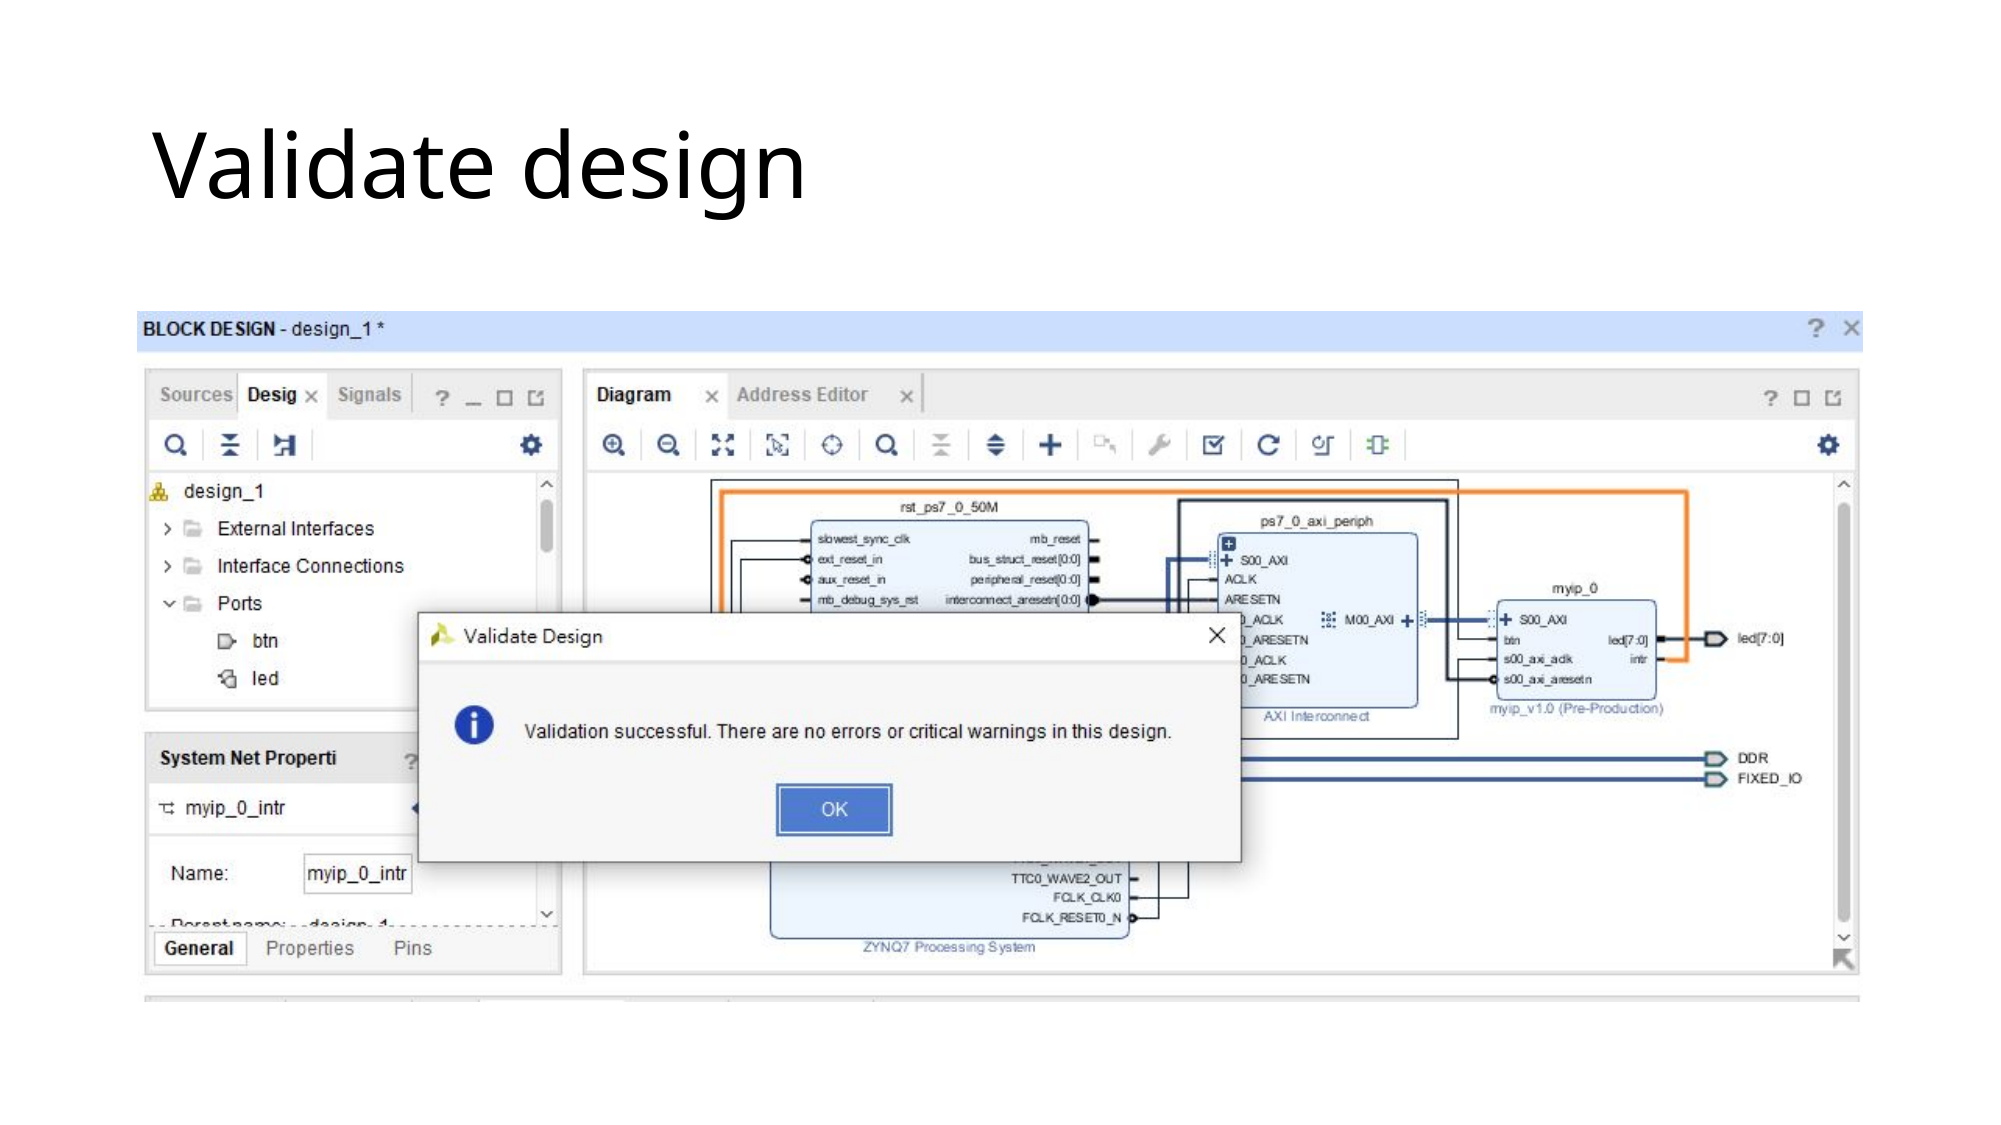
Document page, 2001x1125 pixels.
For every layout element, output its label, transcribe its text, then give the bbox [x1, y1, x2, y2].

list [137, 311, 1863, 1002]
title Validate design [137, 59, 1863, 278]
